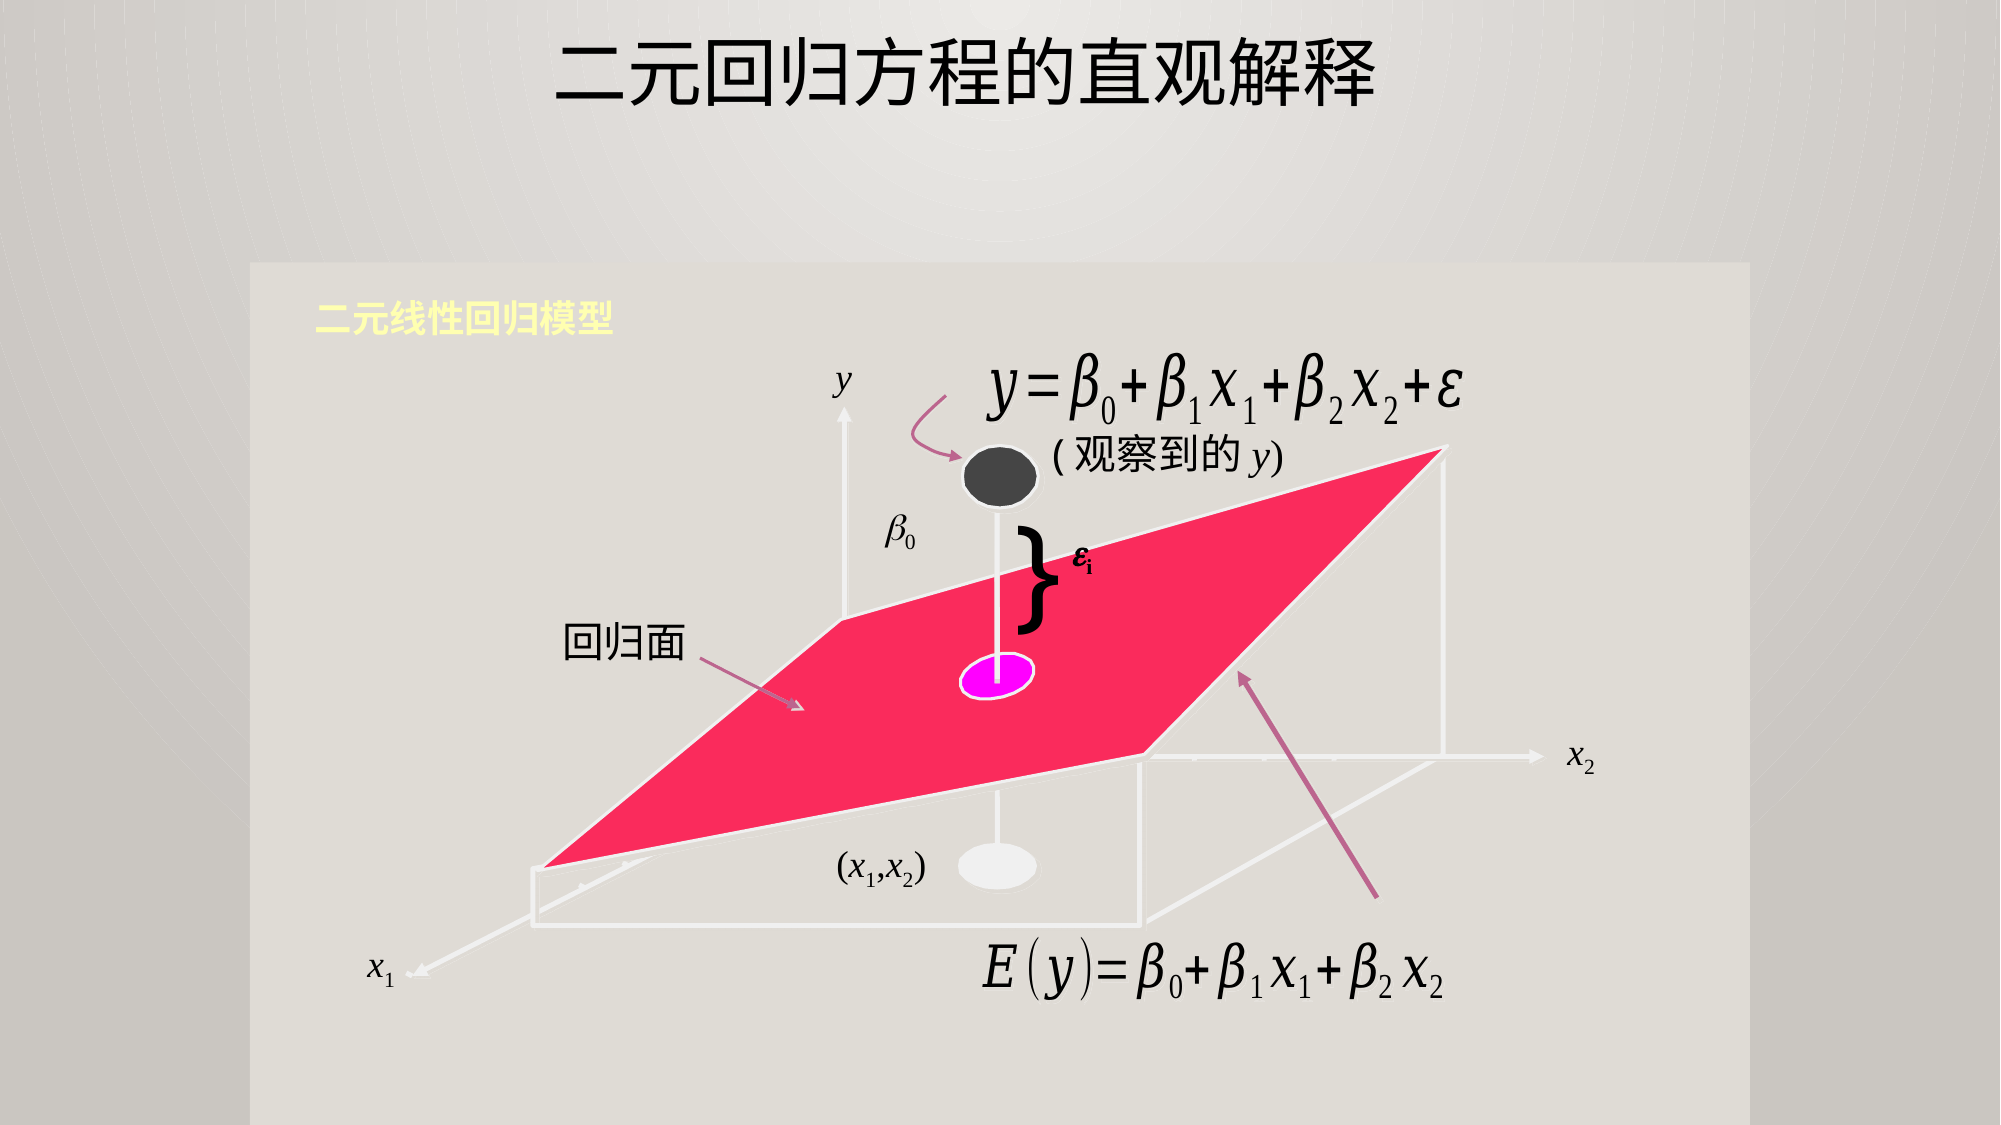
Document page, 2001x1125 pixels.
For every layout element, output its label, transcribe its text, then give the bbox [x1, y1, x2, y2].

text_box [299, 287, 1638, 1009]
text_box [249, 262, 1750, 1125]
title 二元回归方程的直观解释 [537, 28, 1688, 213]
